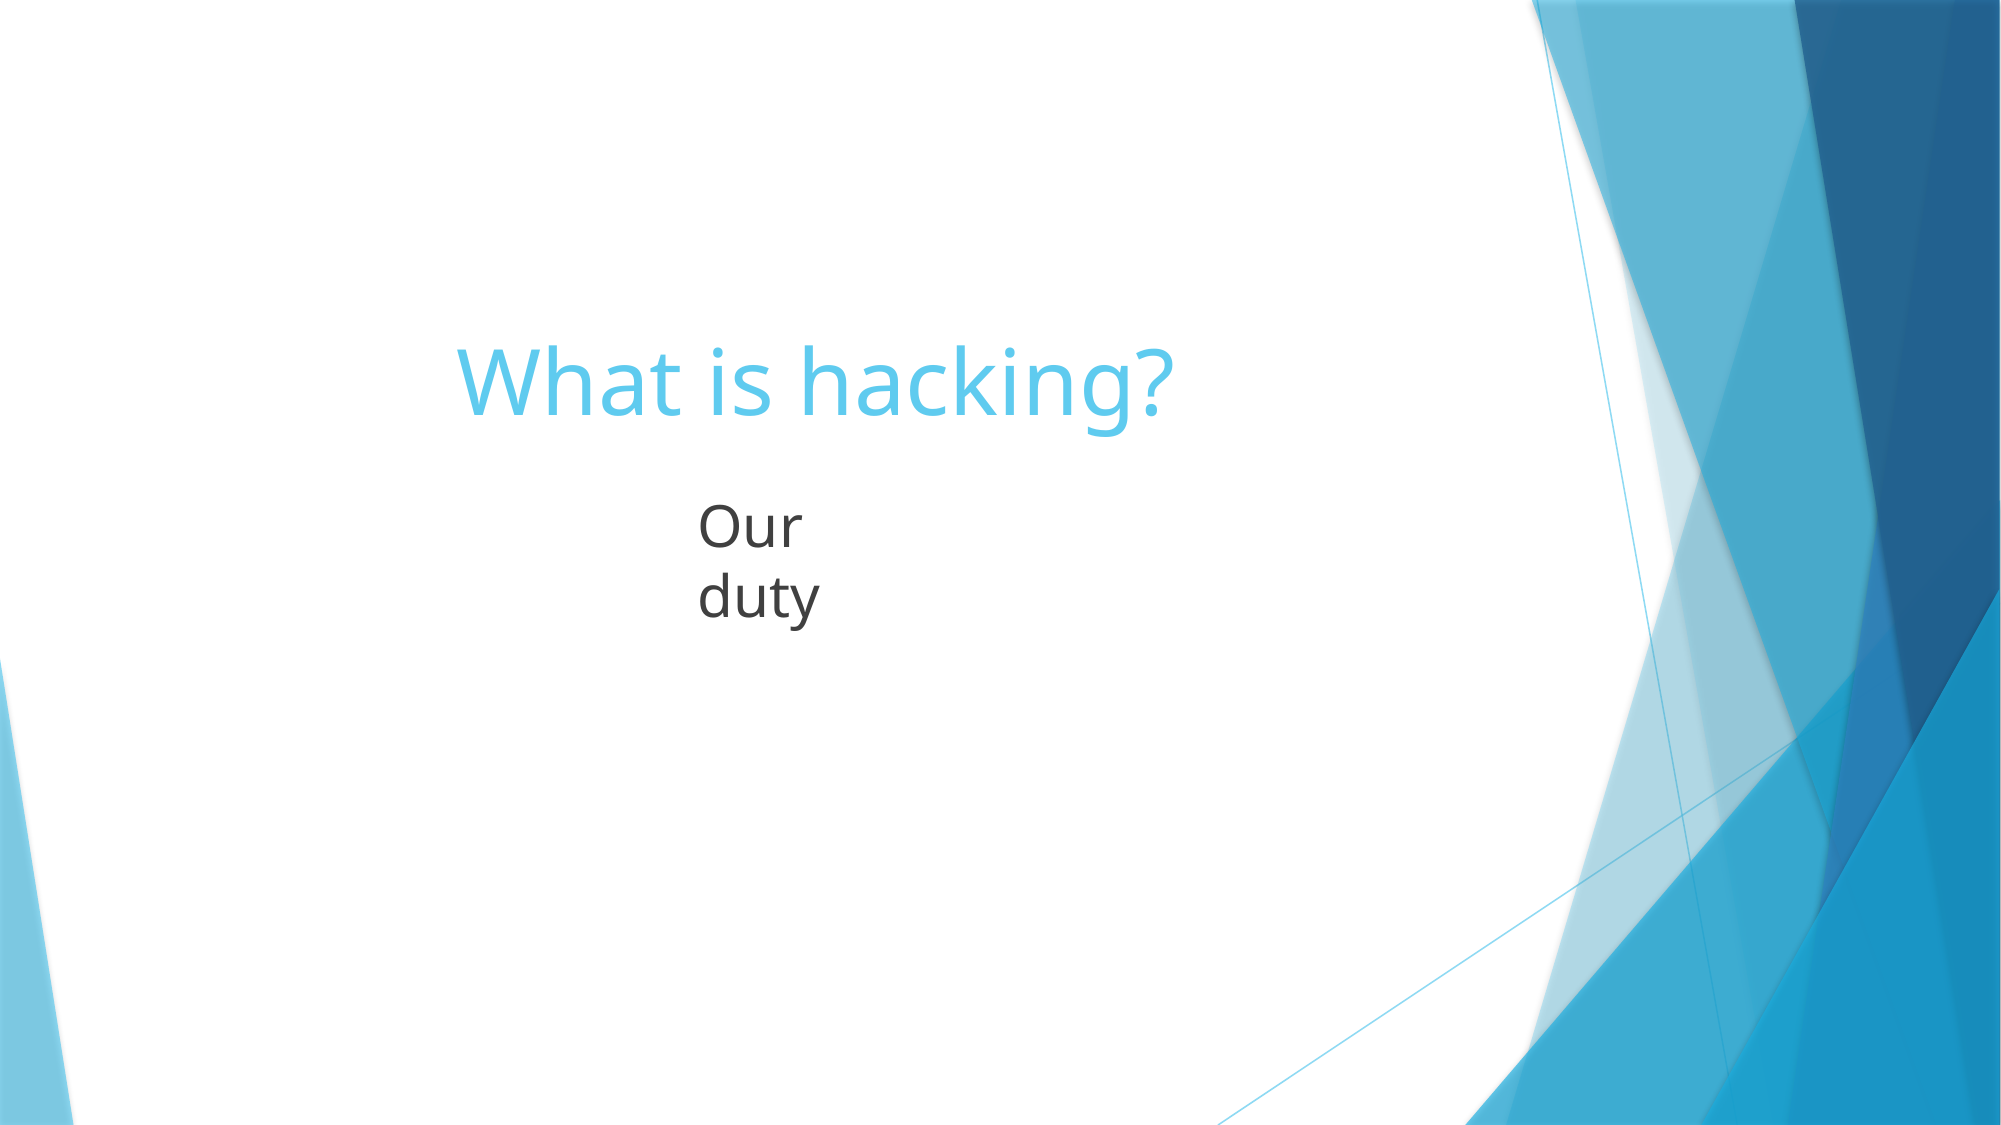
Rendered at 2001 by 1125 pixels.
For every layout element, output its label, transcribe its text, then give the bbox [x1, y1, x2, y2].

title What is hacking? [111, 99, 1522, 659]
list Our duty [682, 513, 950, 604]
